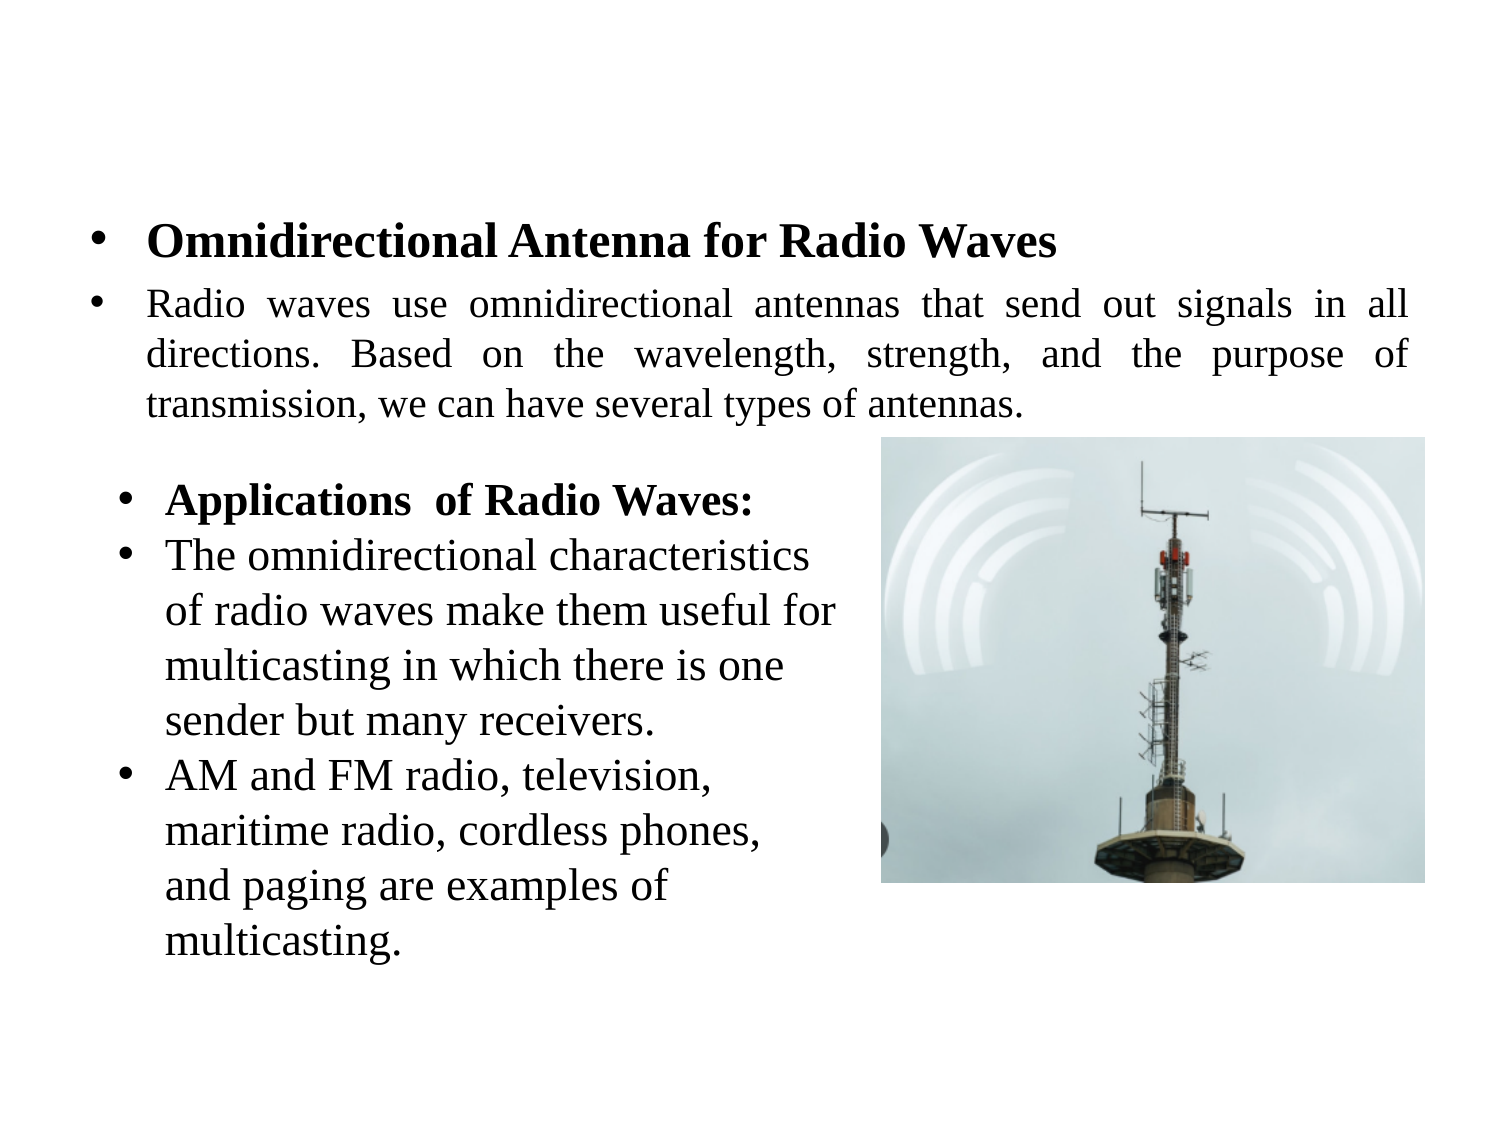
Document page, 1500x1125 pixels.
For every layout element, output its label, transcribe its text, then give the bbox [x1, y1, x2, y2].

list Omnidirectional Antenna for Radio Waves Radio waves use omnidirectional antennas that send out signals in all directions. Based on the wavelength, strength, and the purpose of transmission, we can have several types of antennas. [75, 200, 1425, 1005]
text_box Applications of Radio Waves: The omnidirectional characteristics of radio waves make them useful for multicasting in which there is one sender but many receivers. AM and FM radio, television, maritime radio, cordless phones, and paging are examples of multicasting. [103, 462, 853, 973]
picture [880, 437, 1425, 883]
